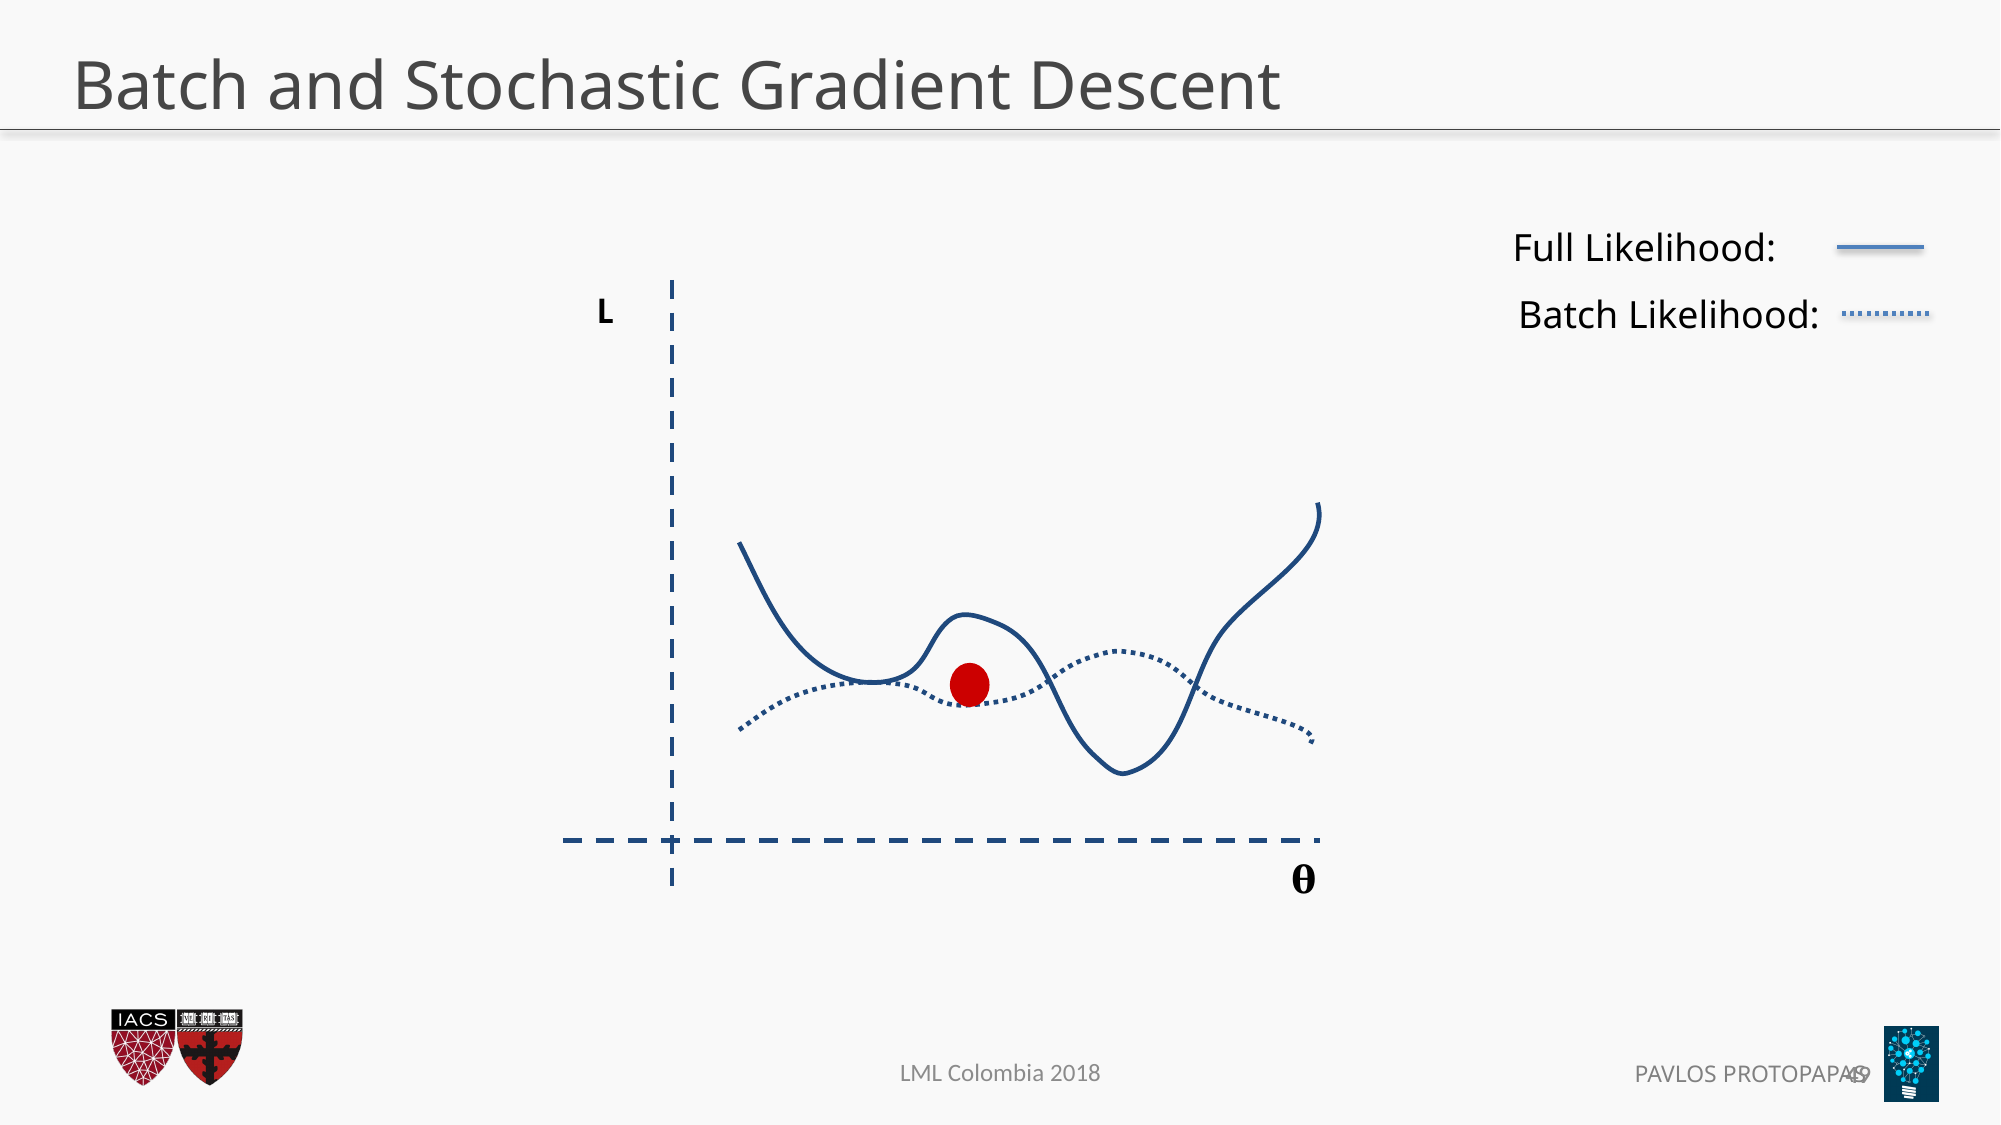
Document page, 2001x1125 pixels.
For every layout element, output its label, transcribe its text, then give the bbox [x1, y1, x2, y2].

title Batch and Stochastic Gradient Descent [57, 35, 1943, 162]
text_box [1499, 216, 1930, 345]
picture [1903, 1086, 1915, 1098]
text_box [562, 270, 1365, 946]
picture [109, 1009, 243, 1086]
slide_number 49 [1419, 1043, 1886, 1104]
picture [1905, 1049, 1913, 1058]
